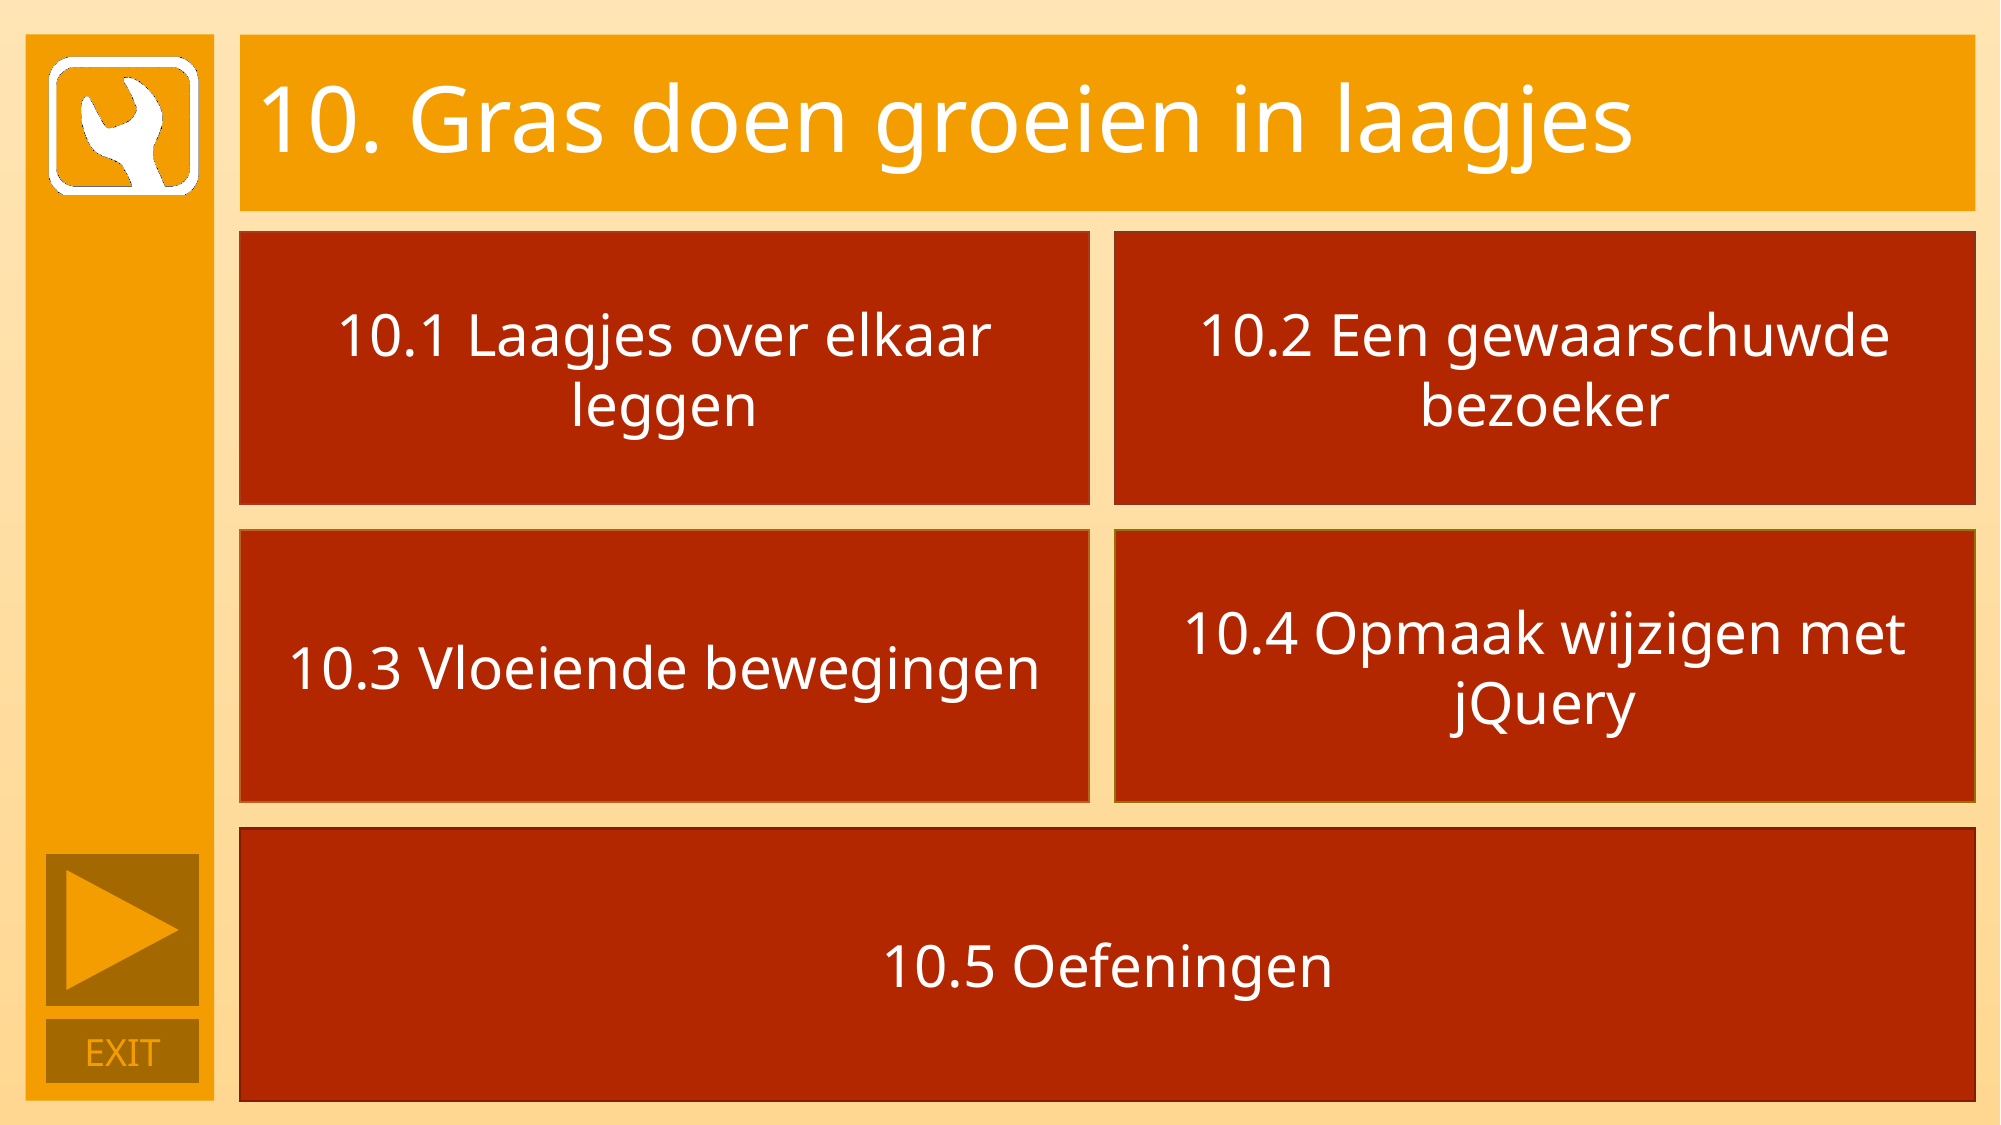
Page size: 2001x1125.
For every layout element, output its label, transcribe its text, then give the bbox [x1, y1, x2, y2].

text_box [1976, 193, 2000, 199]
text_box EXIT [46, 1019, 199, 1083]
text_box p 151 [1090, 352, 1114, 360]
text_box p 151 [0, 352, 25, 360]
text_box [65, 868, 181, 992]
text_box p 151 [1976, 766, 2000, 773]
text_box 10.2 Een gewaarschuwde bezoeker [1114, 231, 1976, 505]
text_box p 151 [0, 766, 25, 773]
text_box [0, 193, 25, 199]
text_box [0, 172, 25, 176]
text_box [46, 854, 199, 1006]
text_box p 151 [215, 766, 239, 773]
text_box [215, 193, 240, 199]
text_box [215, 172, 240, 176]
text_box p 151 [1090, 766, 1114, 773]
text_box 10.4 Opmaak wijzigen met jQuery [1114, 529, 1976, 803]
title 10. Gras doen groeien in laagjes [240, 34, 1976, 212]
text_box [25, 33, 215, 1102]
text_box 10.3 Vloeiende bewegingen [239, 529, 1090, 803]
picture [47, 55, 199, 195]
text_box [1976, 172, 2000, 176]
text_box p 151 [1976, 352, 2000, 360]
text_box p 151 [215, 352, 239, 360]
text_box 10.1 Laagjes over elkaar leggen [239, 231, 1090, 505]
text_box 10.5 Oefeningen [239, 827, 1976, 1102]
